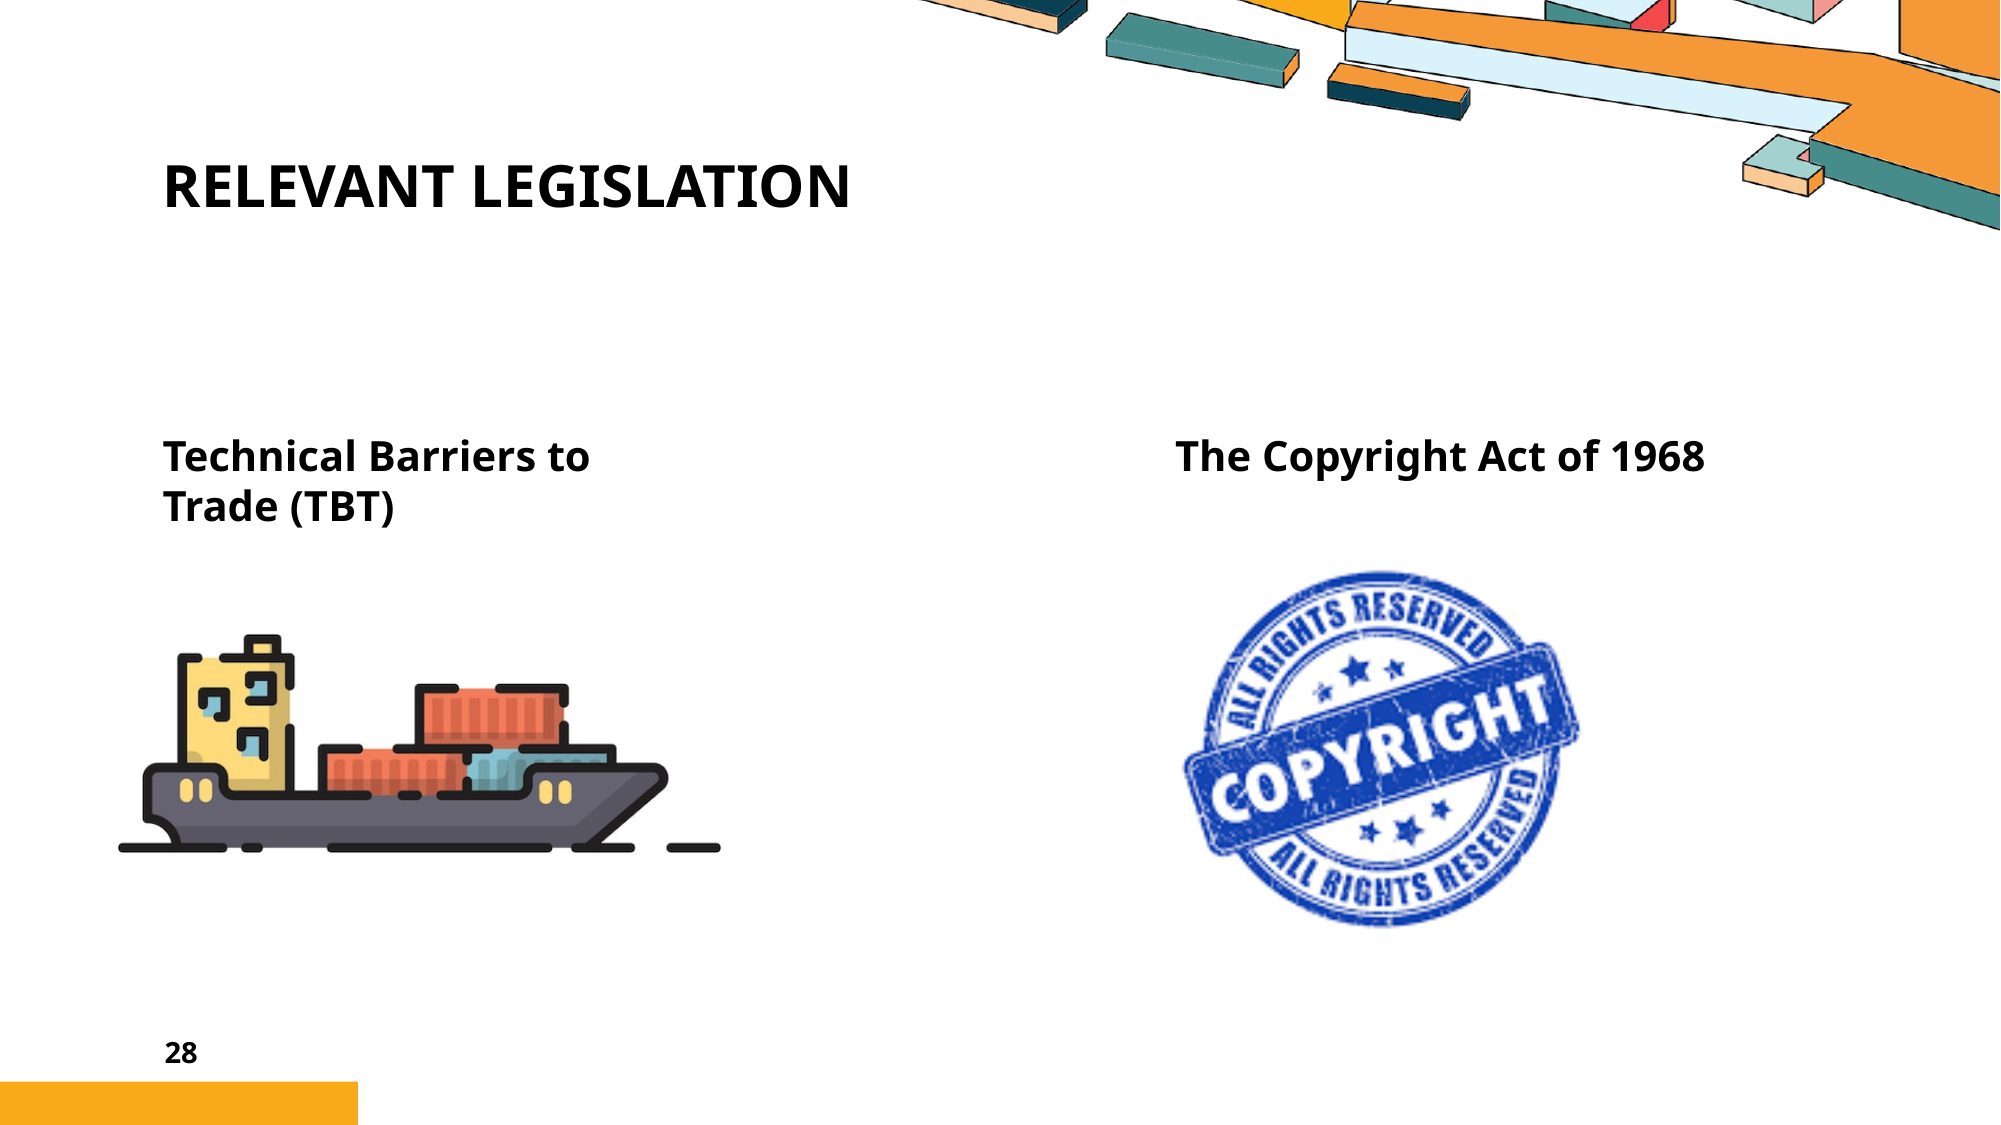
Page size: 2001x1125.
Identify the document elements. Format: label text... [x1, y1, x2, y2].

slide_number 28 [149, 1024, 345, 1085]
title Relevant Legislation [147, 22, 1160, 228]
text_box The Copyright Act of 1968 [1159, 422, 1900, 583]
picture [816, 0, 2000, 236]
picture [969, 516, 1805, 979]
list Technical Barriers to Trade (TBT) [147, 422, 691, 583]
picture [92, 607, 746, 880]
